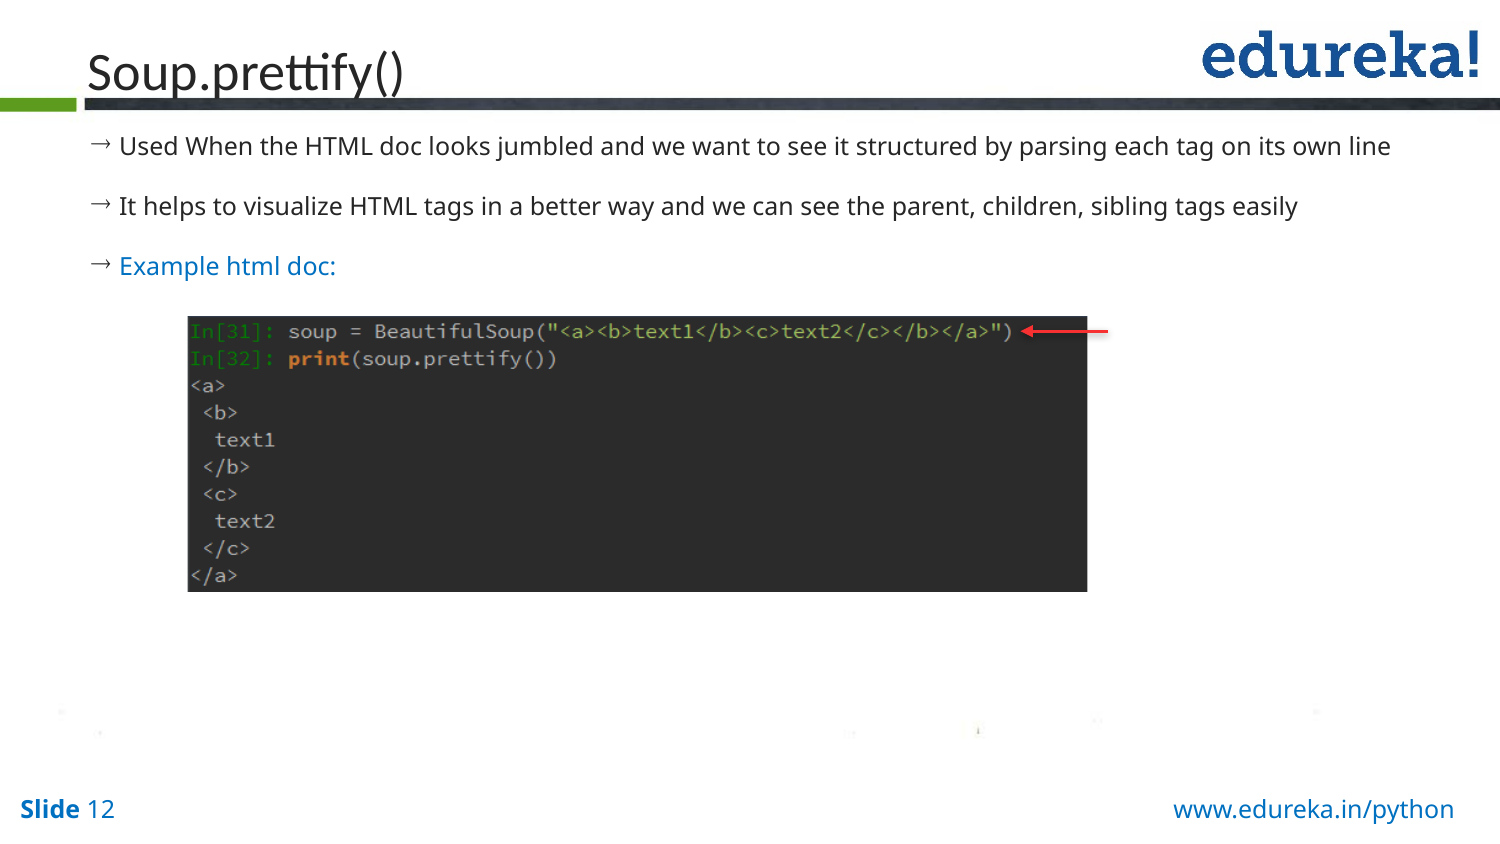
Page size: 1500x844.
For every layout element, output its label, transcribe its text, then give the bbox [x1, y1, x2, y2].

text_box Soup.prettify() [73, 28, 975, 101]
text_box Used When the HTML doc looks jumbled and we want to see it structured by parsing each tag on its own line It helps to visualize HTML tags in a better way and we can see the parent, children, sibling tags easily Example html doc: [76, 123, 1425, 288]
picture [0, 0, 1500, 844]
